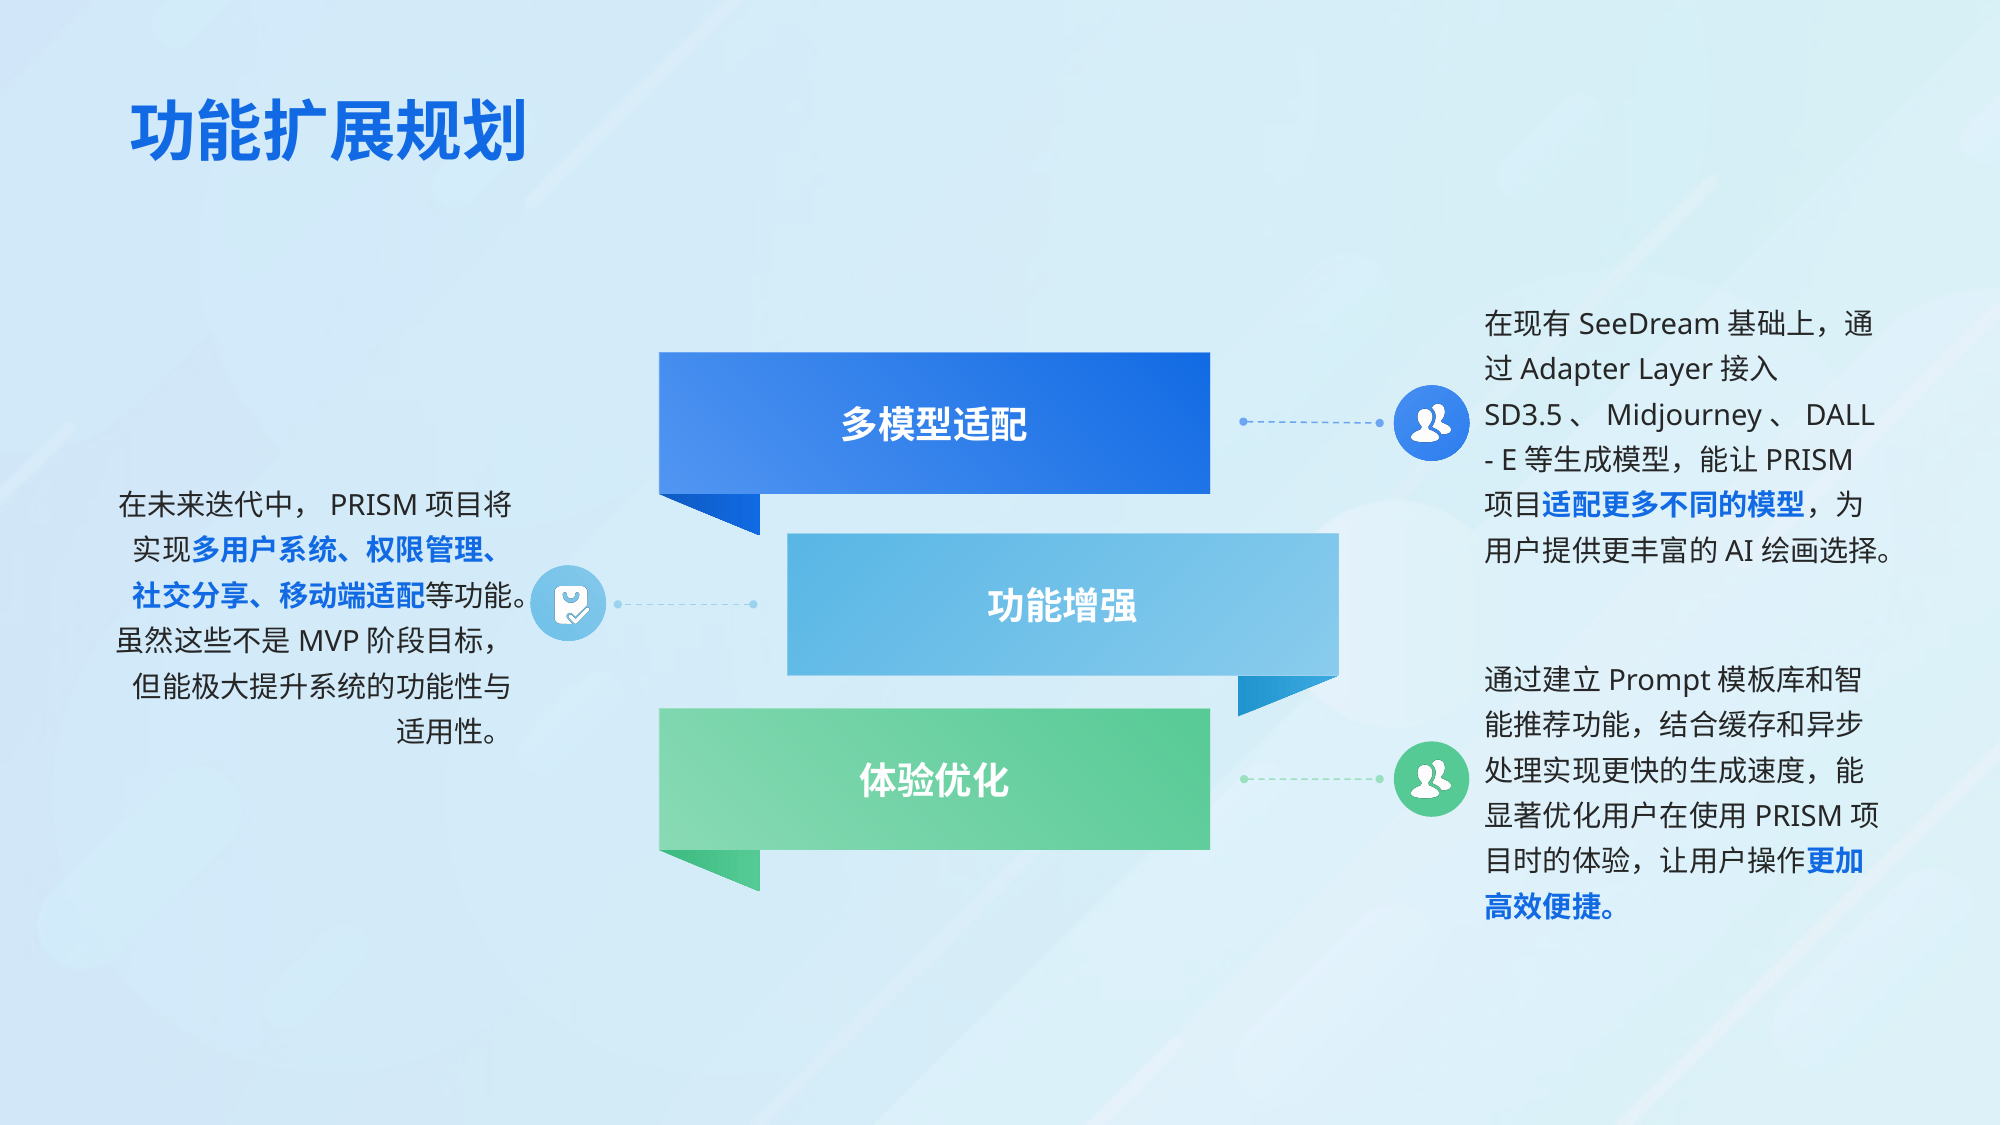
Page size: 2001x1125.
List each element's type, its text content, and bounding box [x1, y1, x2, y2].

text_box 在现有SeeDream基础上，通过Adapter Layer接入SD3.5、Midjourney、DALL - E等生成模型，能让PRISM项目适配更多不同的模型，为用户提供更丰富的AI绘画选择。 [1484, 334, 1884, 527]
text_box 多模型适配 [658, 351, 1211, 495]
text_box 通过建立Prompt模板库和智能推荐功能，结合缓存和异步处理实现更快的生成速度，能显著优化用户在使用PRISM项目时的体验，让用户操作更加高效便捷。 [1484, 690, 1884, 883]
picture [1410, 402, 1451, 443]
text_box [657, 446, 761, 537]
text_box 功能增强 [786, 533, 1340, 676]
picture [1410, 758, 1451, 800]
picture [552, 585, 591, 624]
text_box [1392, 384, 1471, 462]
title 功能扩展规划 [114, 59, 1886, 178]
text_box [657, 802, 761, 893]
text_box [529, 564, 608, 642]
text_box 在未来迭代中，PRISM项目将实现多用户系统、权限管理、社交分享、移动端适配等功能。虽然这些不是MVP阶段目标，但能极大提升系统的功能性与适用性。 [114, 515, 514, 709]
text_box [1392, 740, 1471, 818]
text_box 体验优化 [658, 707, 1211, 851]
text_box [1236, 676, 1340, 719]
